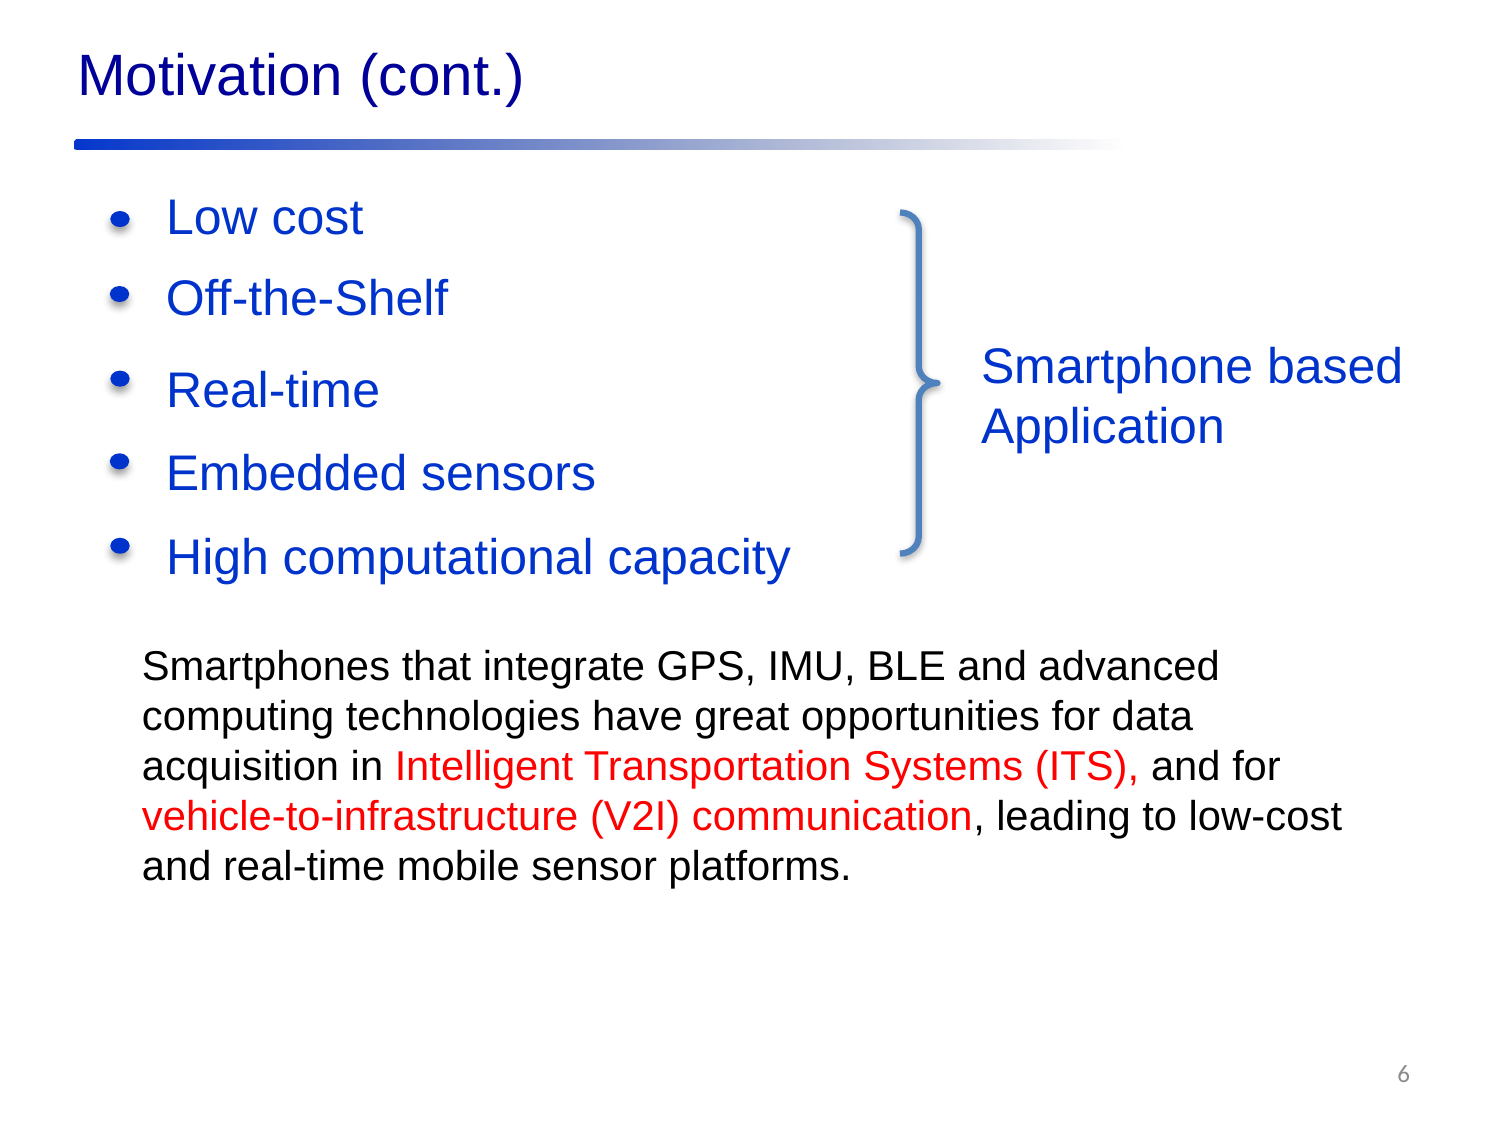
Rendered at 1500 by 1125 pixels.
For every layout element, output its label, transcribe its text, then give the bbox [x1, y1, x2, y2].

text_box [111, 432, 1402, 509]
text_box Smartphones that integrate GPS, IMU, BLE and advanced computing technologies have great opportunities for data acquisition in Intelligent Transportation Systems (ITS), and for vehicle-to-infrastructure (V2I) communication, leading to low-cost and real-time mobile sensor platforms. [127, 631, 1374, 896]
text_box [112, 349, 1402, 427]
text_box [74, 139, 1125, 150]
text_box Smartphone based Application [966, 326, 1429, 461]
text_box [111, 259, 1402, 335]
slide_number 6 [1074, 1042, 1425, 1103]
text_box Motivation (cont.) [62, 29, 1463, 114]
text_box [900, 342, 922, 348]
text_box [112, 176, 1402, 254]
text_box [112, 517, 1402, 594]
